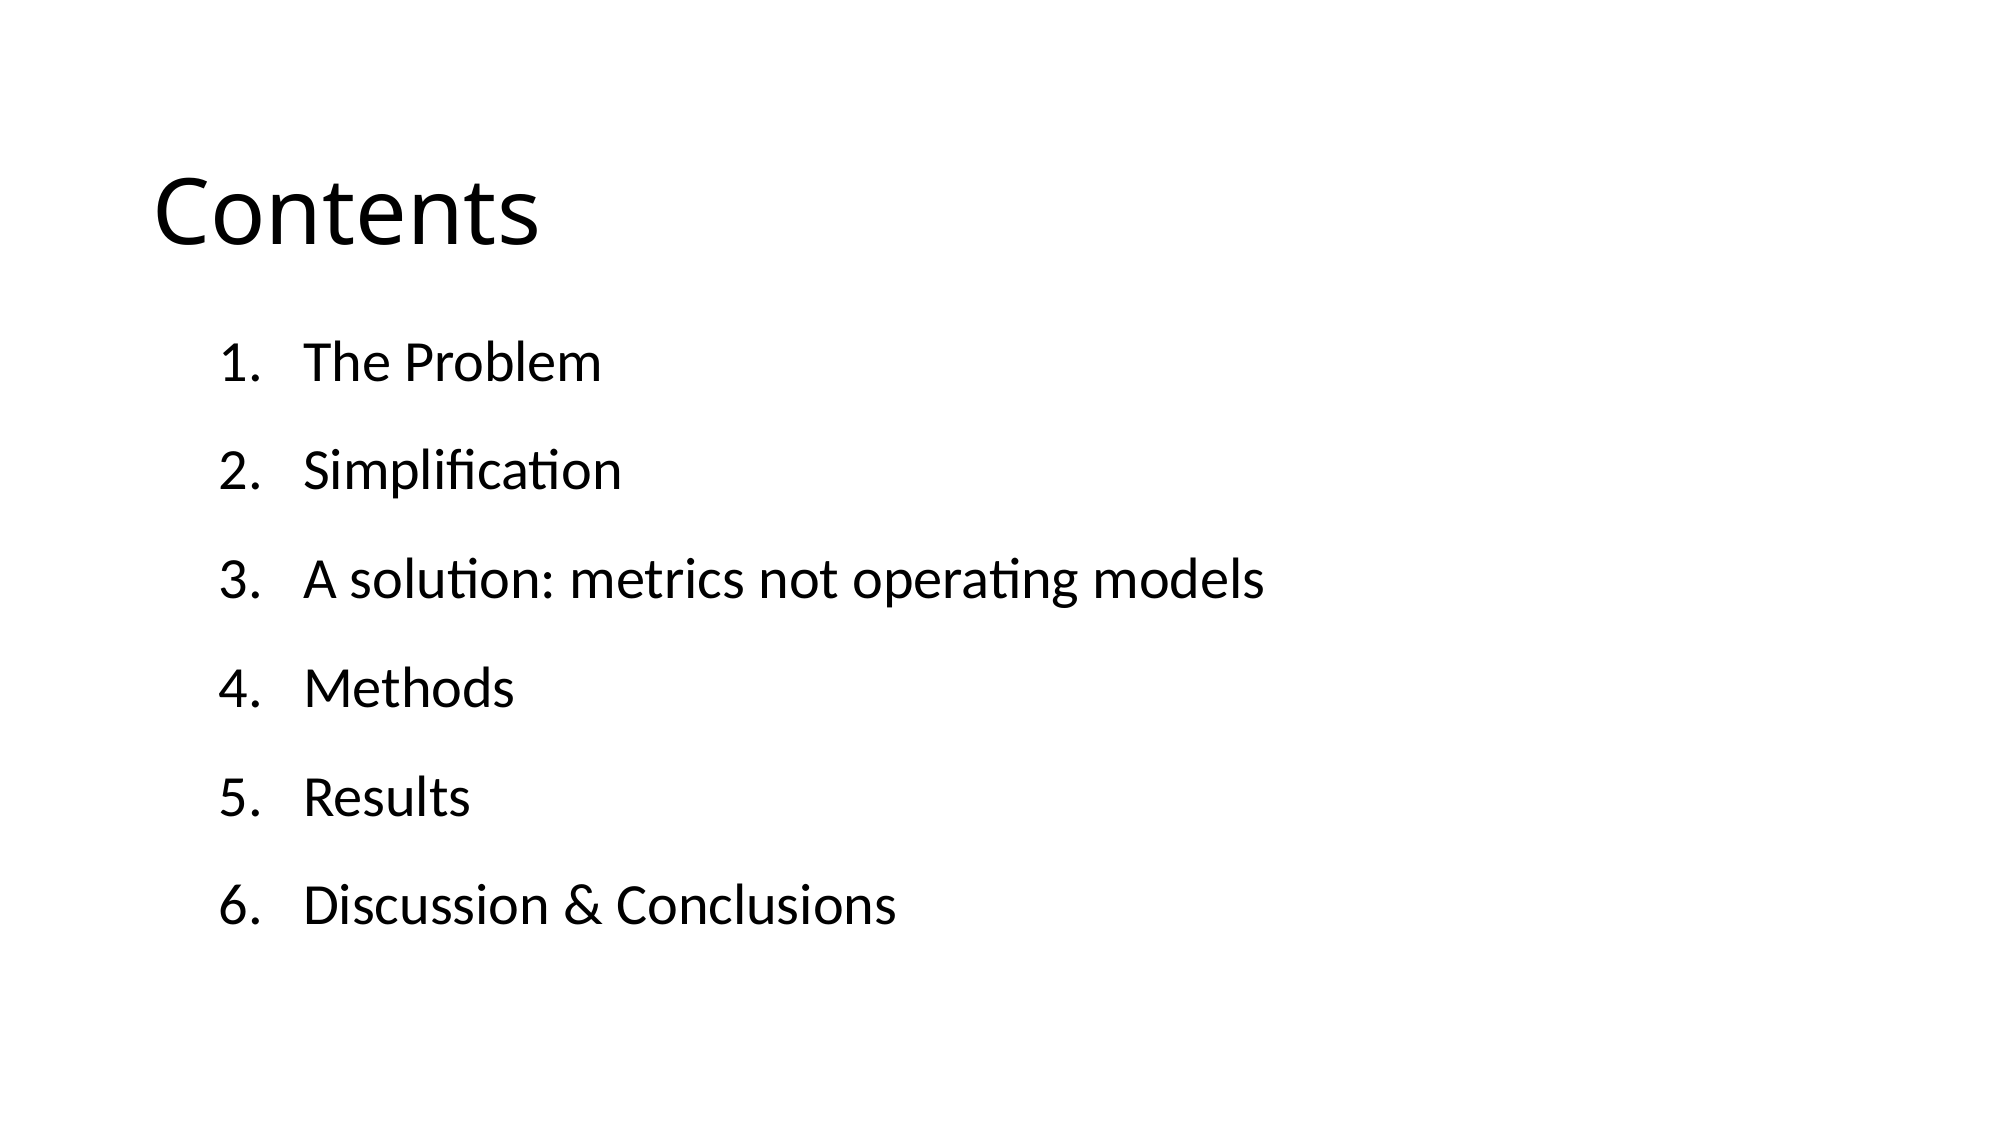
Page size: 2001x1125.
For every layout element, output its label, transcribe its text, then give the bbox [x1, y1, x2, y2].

list The Problem Simplification A solution: metrics not operating models Methods Results Discussion & Conclusions [203, 323, 1929, 1038]
title Contents [137, 105, 1863, 324]
